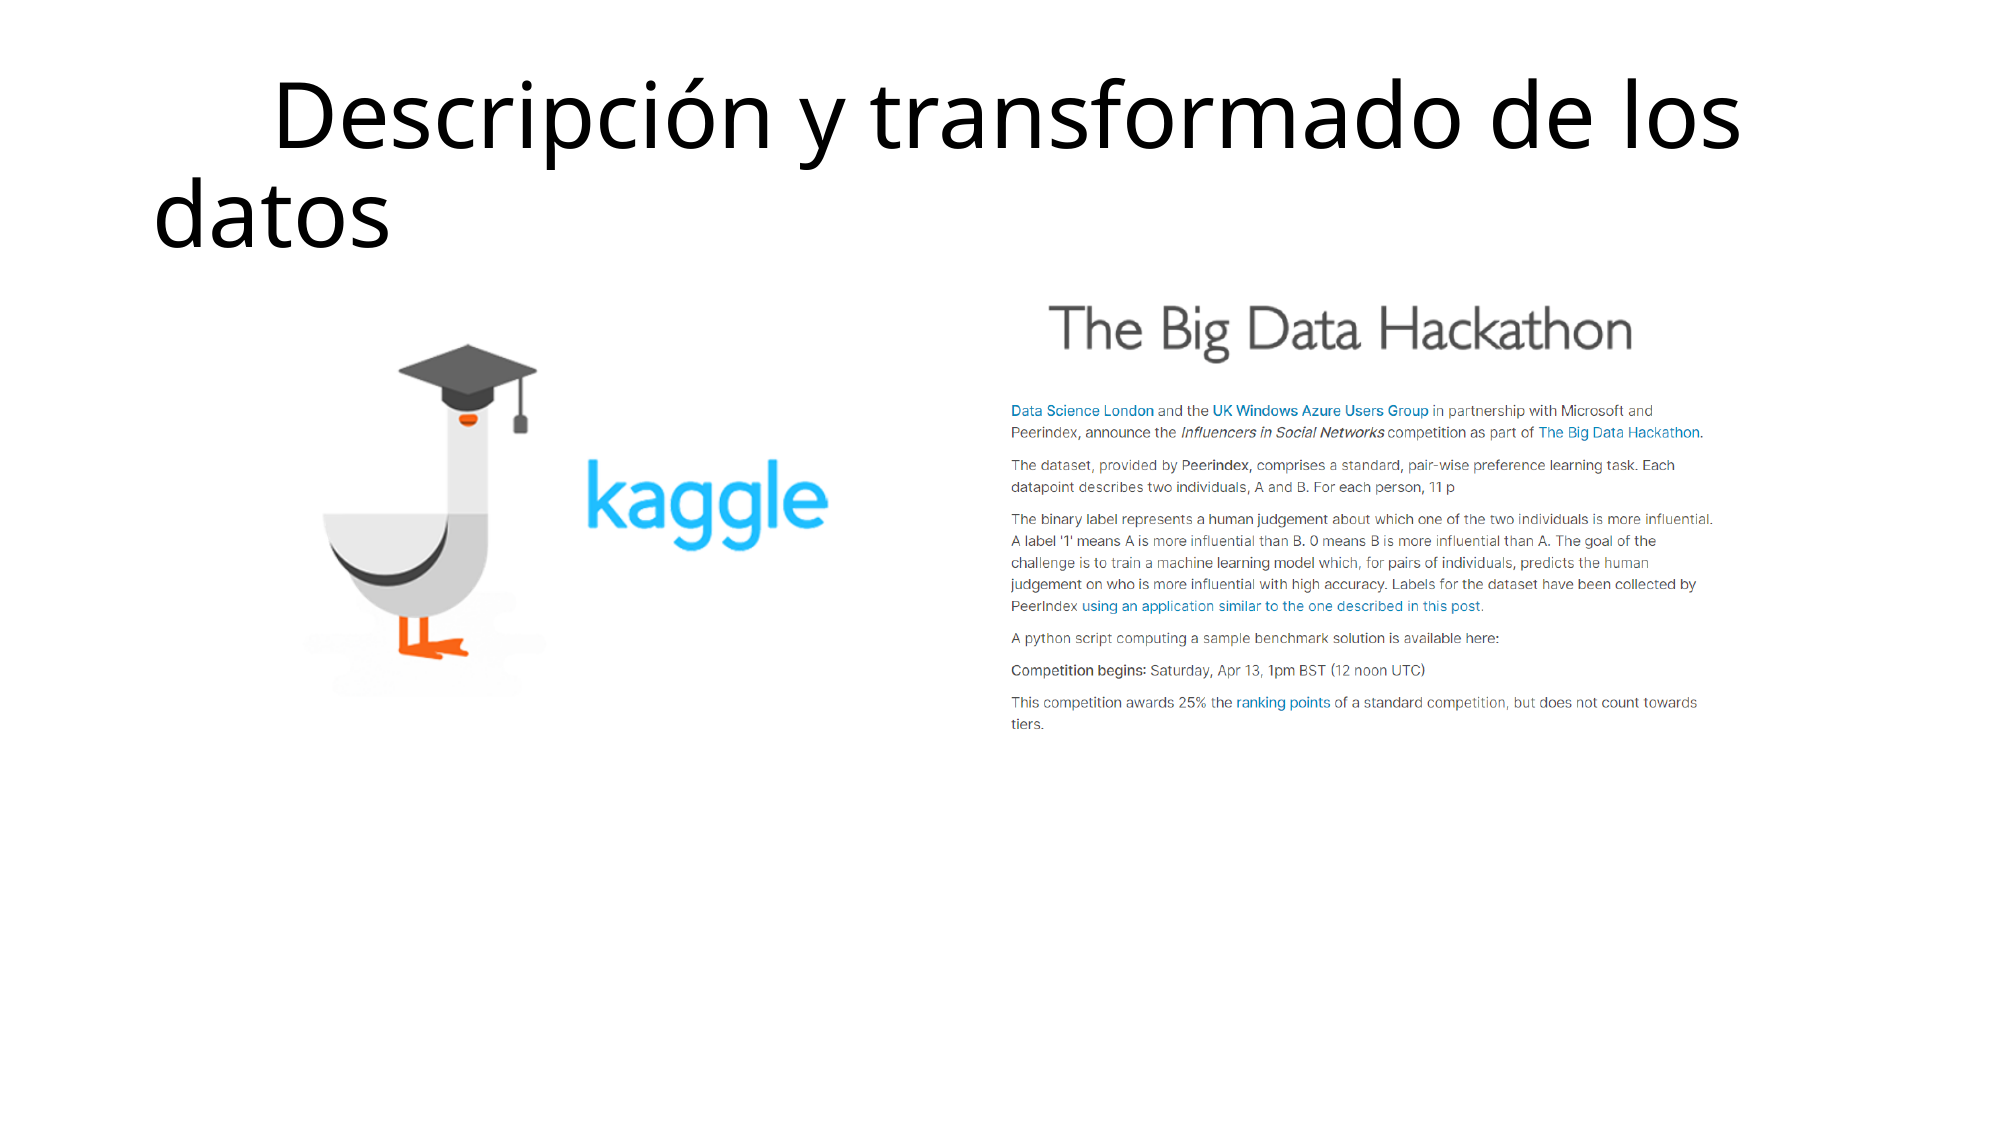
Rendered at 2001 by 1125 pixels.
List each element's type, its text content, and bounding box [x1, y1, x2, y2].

picture [164, 277, 863, 749]
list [999, 277, 1725, 749]
title Descripción y transformado de los datos [137, 59, 1863, 278]
